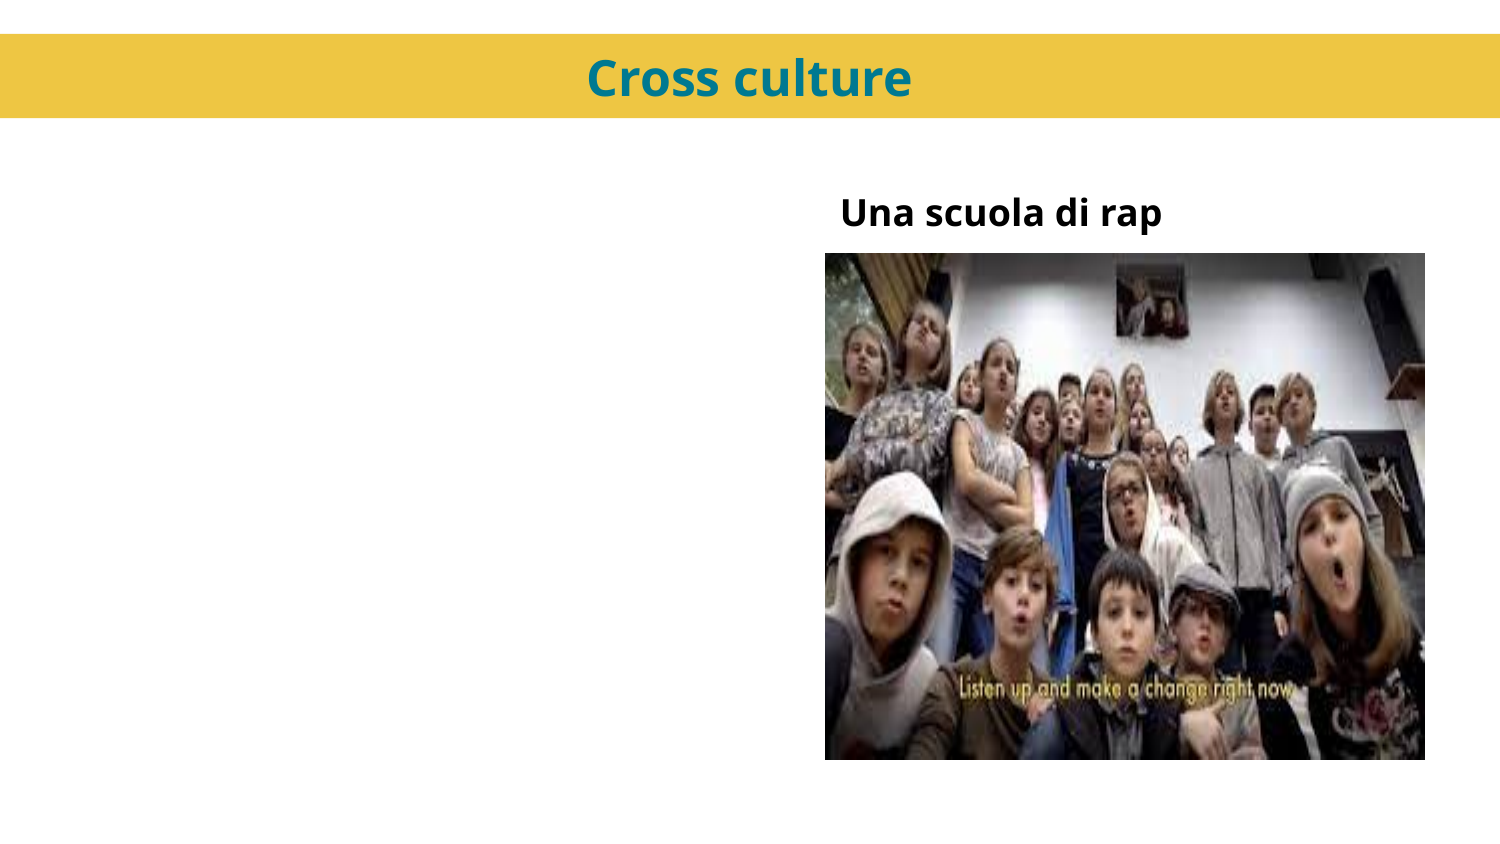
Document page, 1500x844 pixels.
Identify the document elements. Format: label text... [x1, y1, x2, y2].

text_box Una scuola di rap [824, 168, 1425, 253]
picture [824, 253, 1425, 760]
text_box [0, 33, 1500, 119]
text_box Cross culture [74, 42, 1425, 110]
